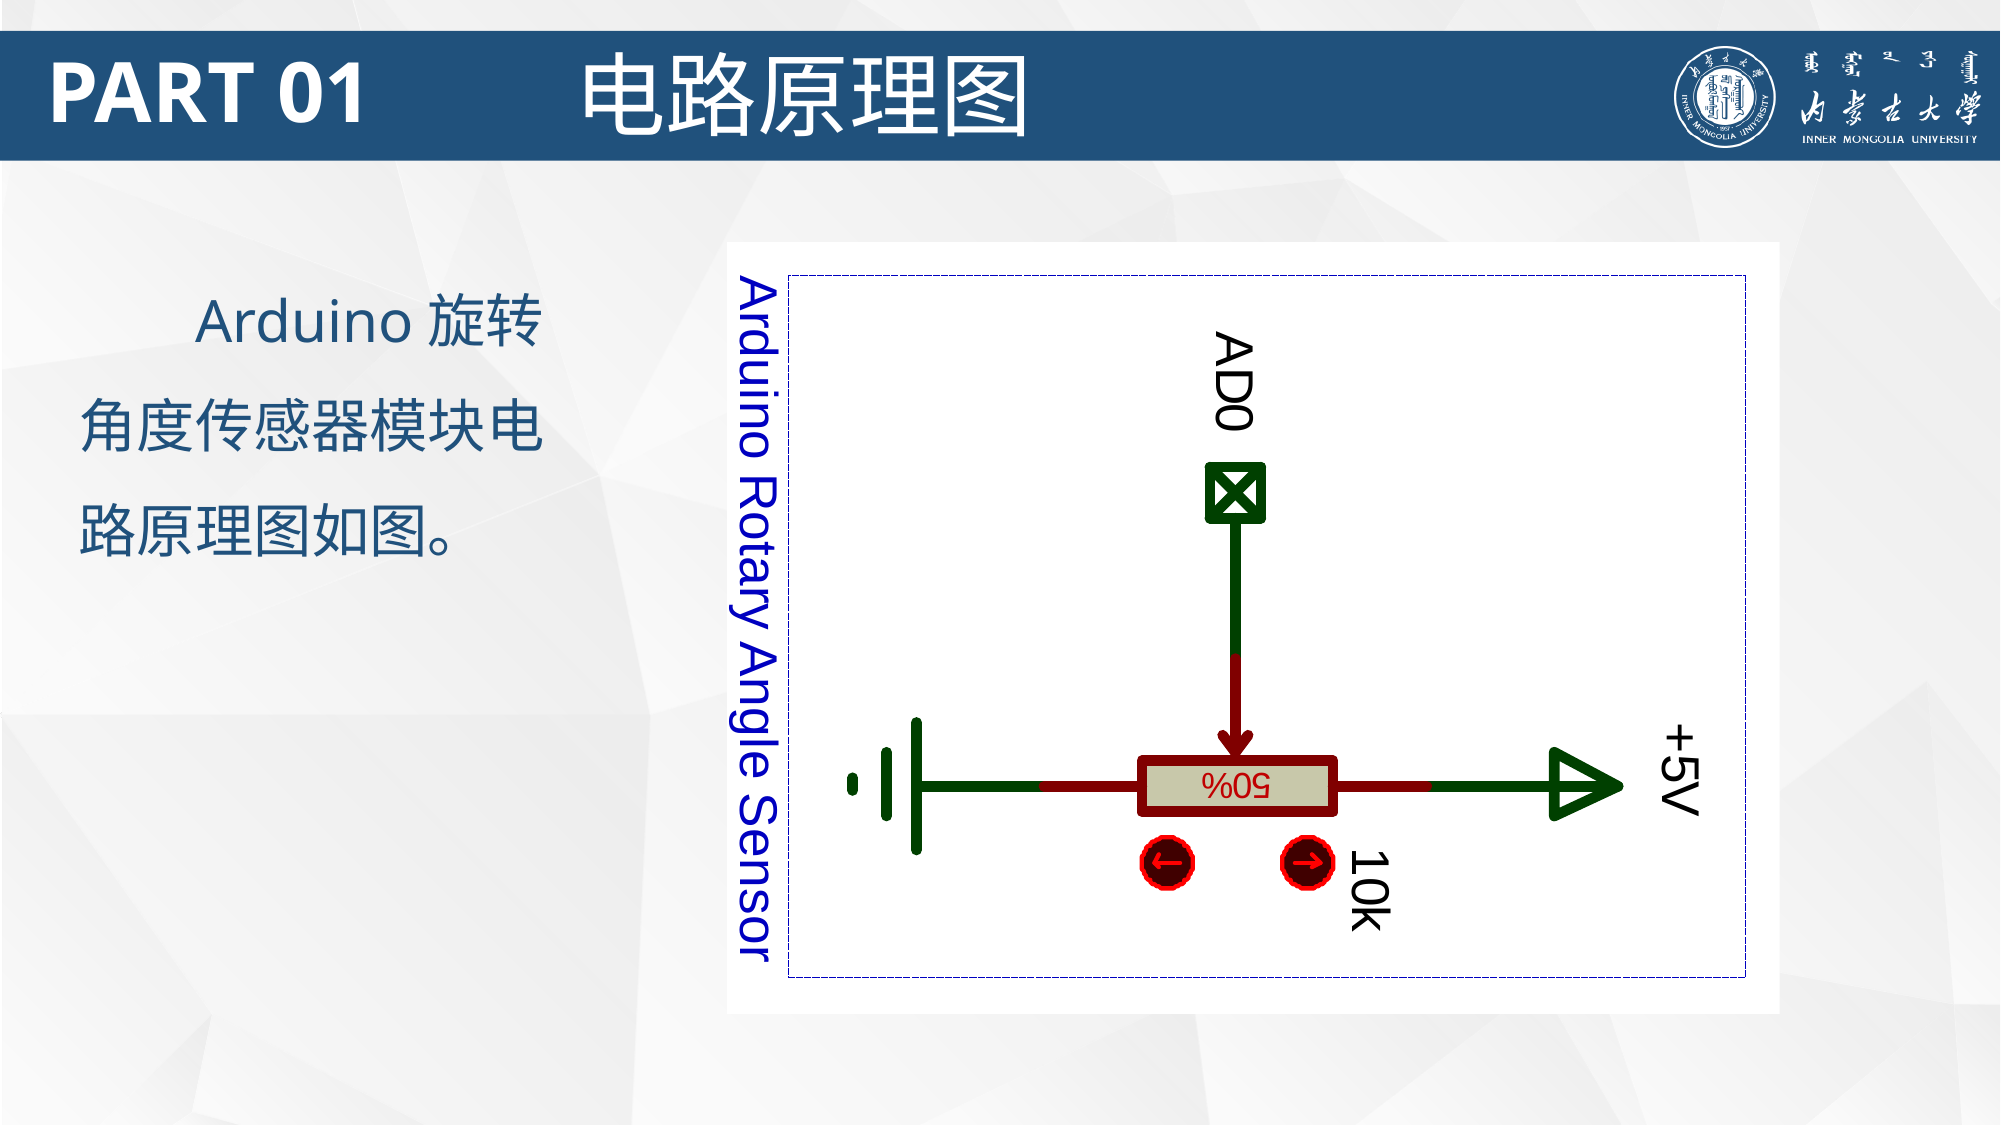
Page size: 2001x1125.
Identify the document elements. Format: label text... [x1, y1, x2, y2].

list 电路原理图 [559, 42, 1212, 158]
list PART 01 [32, 42, 481, 148]
picture [1673, 46, 1986, 150]
text_box Arduino旋转角度传感器模块电路原理图如图。 [63, 241, 562, 572]
picture [0, 0, 2001, 1125]
